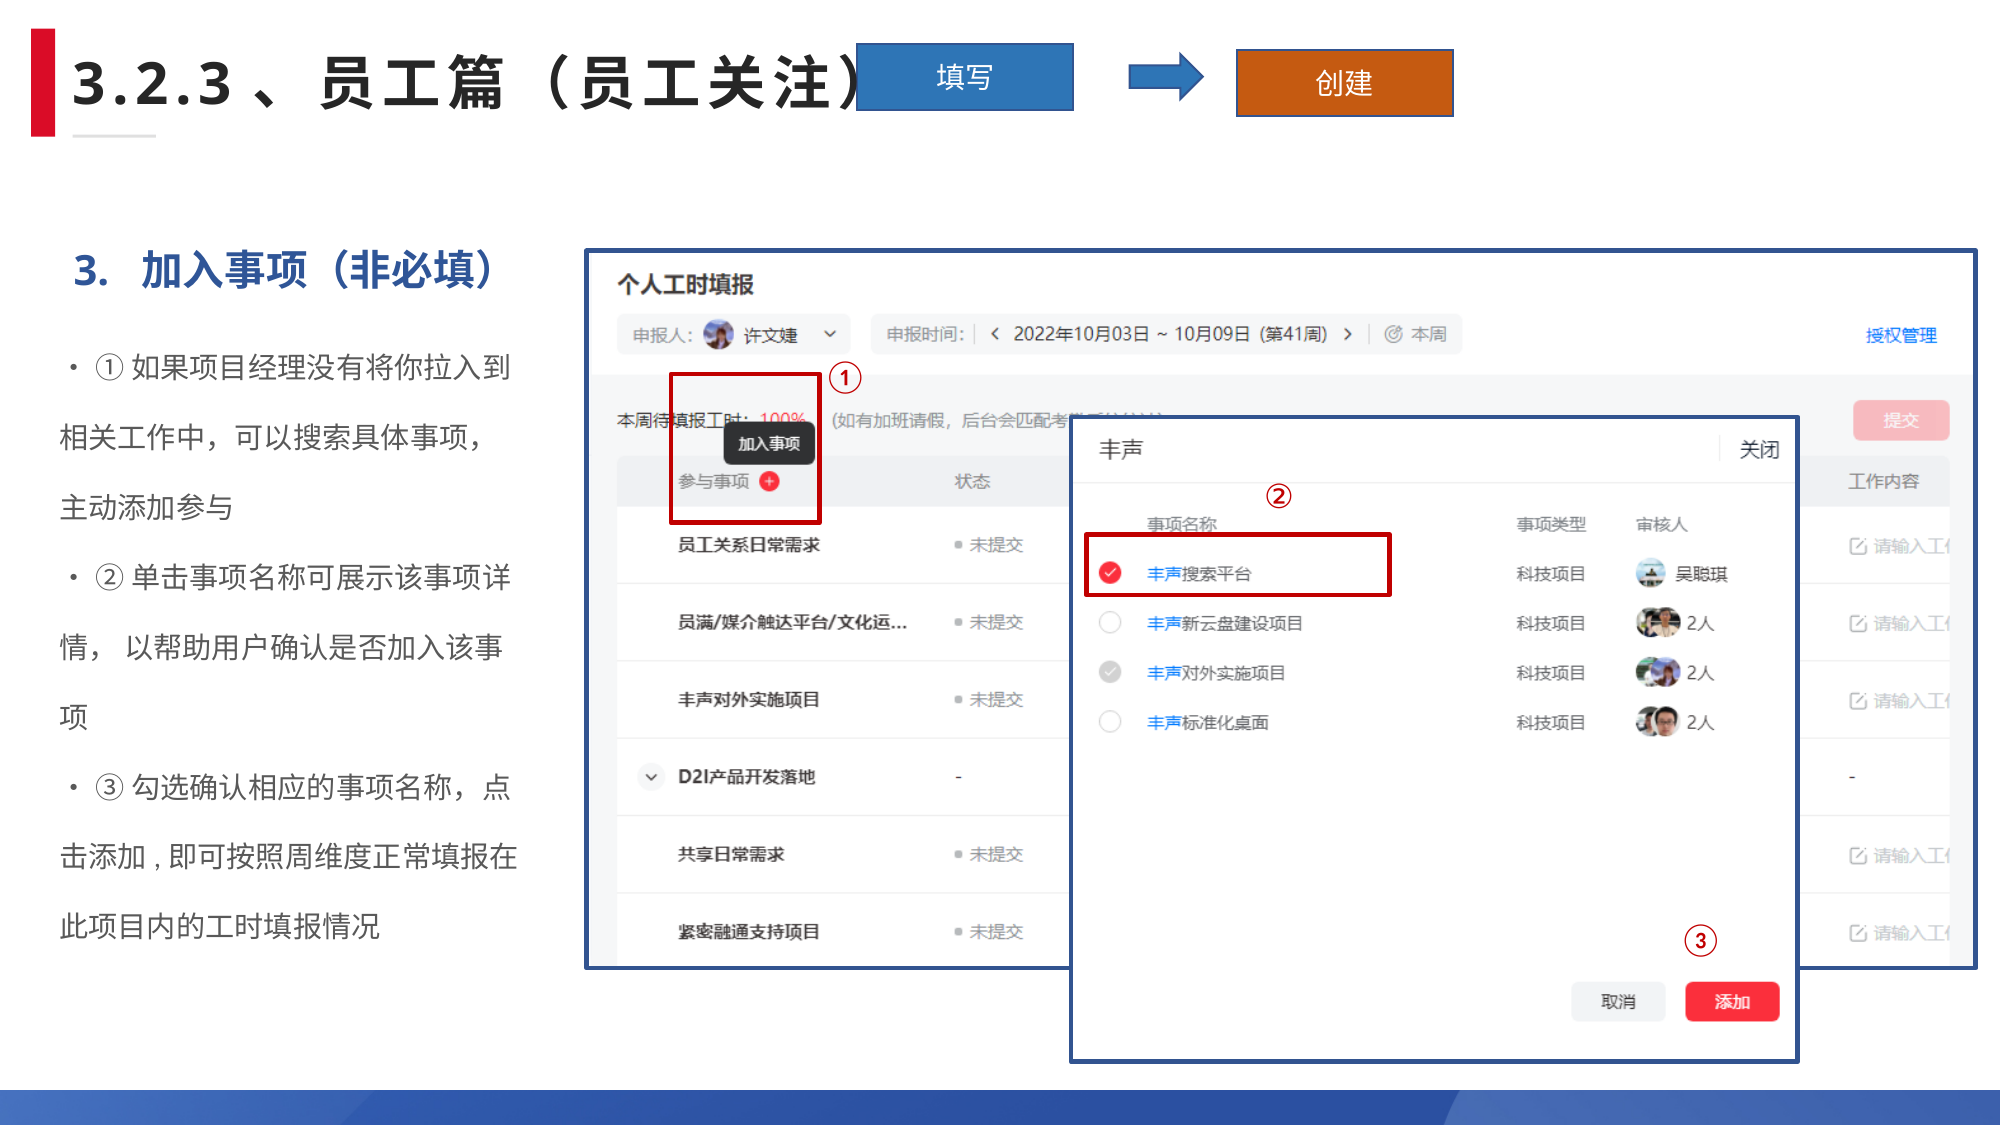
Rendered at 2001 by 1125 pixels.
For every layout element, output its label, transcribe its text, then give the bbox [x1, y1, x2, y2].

text_box [72, 134, 156, 138]
text_box 3.2.3、员工篇（员工关注） [72, 23, 938, 116]
text_box 3. 加入事项（非必填） [67, 158, 592, 300]
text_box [857, 44, 1453, 116]
picture [0, 1089, 2000, 1125]
picture [588, 253, 1974, 1060]
text_box • ①如果项目经理没有将你拉入到相关工作中，可以搜索具体事项，主动添加参与 • ②单击事项名称可展示该事项详情， 以帮助用户确认是否加入该事项 • ③勾选确认相应的事项名称，点击添加,即可按照周维度正常填报在此项目内的工时填报情况 [55, 310, 526, 1088]
